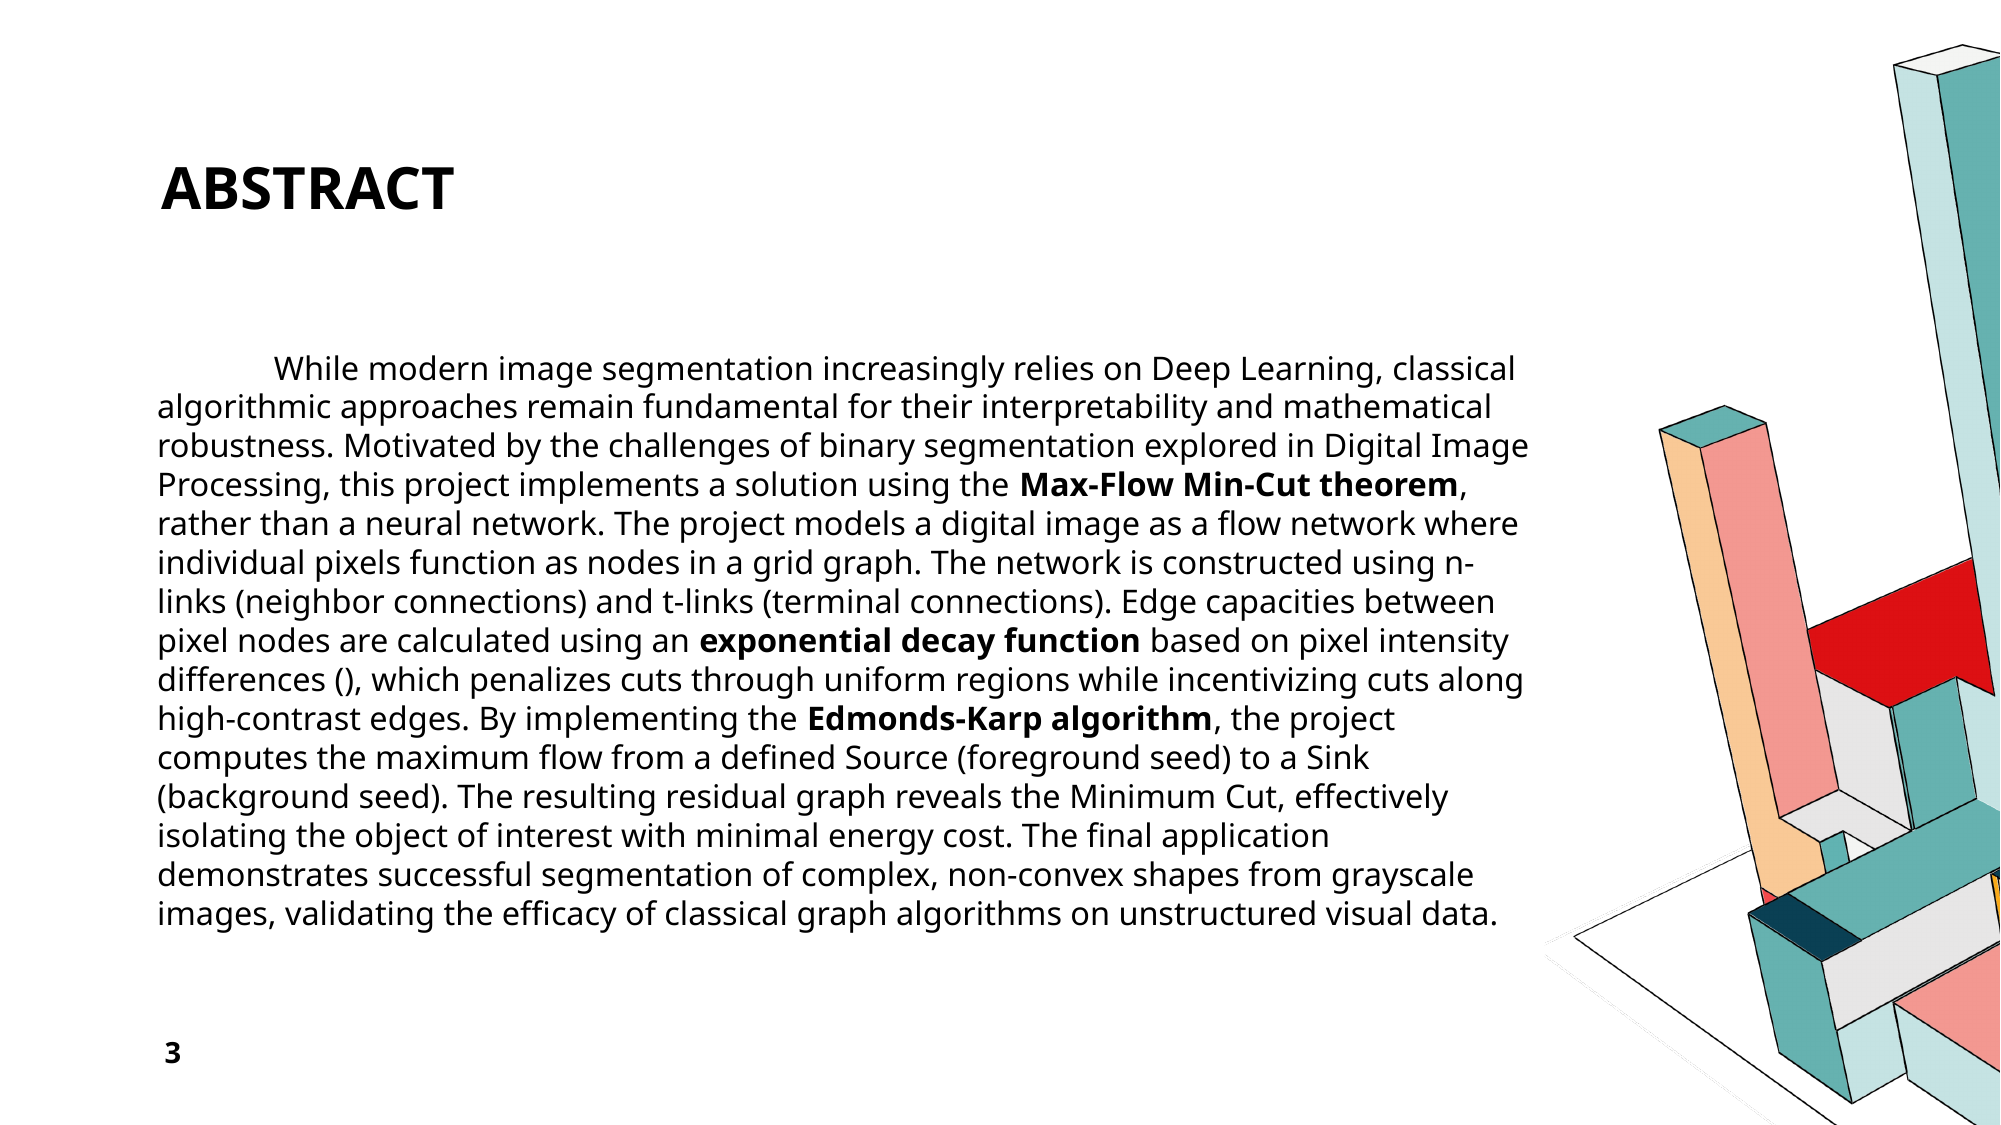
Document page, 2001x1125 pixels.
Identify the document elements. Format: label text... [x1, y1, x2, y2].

title Abstract [146, 11, 1508, 230]
picture [1544, 43, 2000, 1125]
slide_number 3 [149, 1024, 588, 1085]
